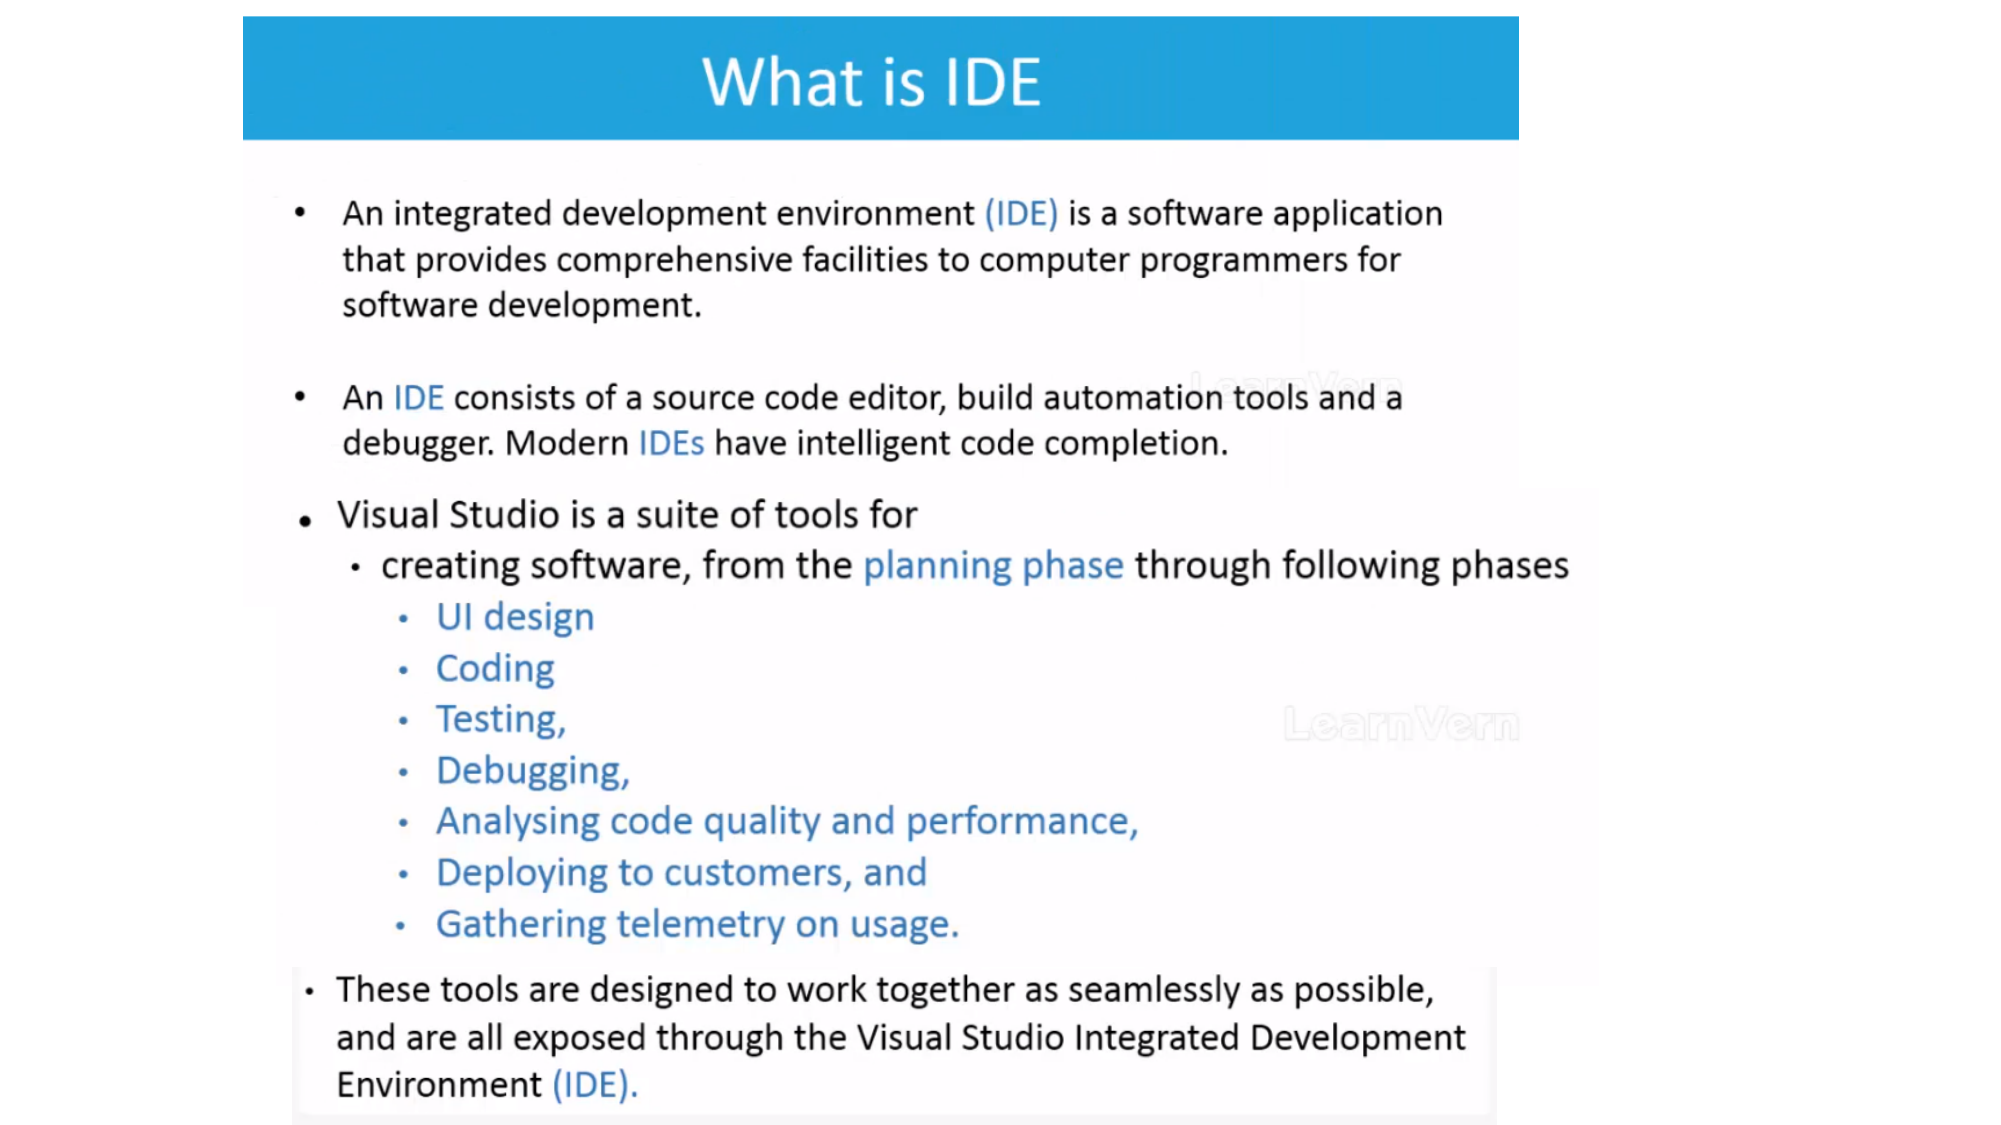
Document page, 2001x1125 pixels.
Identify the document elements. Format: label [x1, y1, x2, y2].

picture [276, 488, 1599, 1125]
list [243, 0, 1519, 607]
